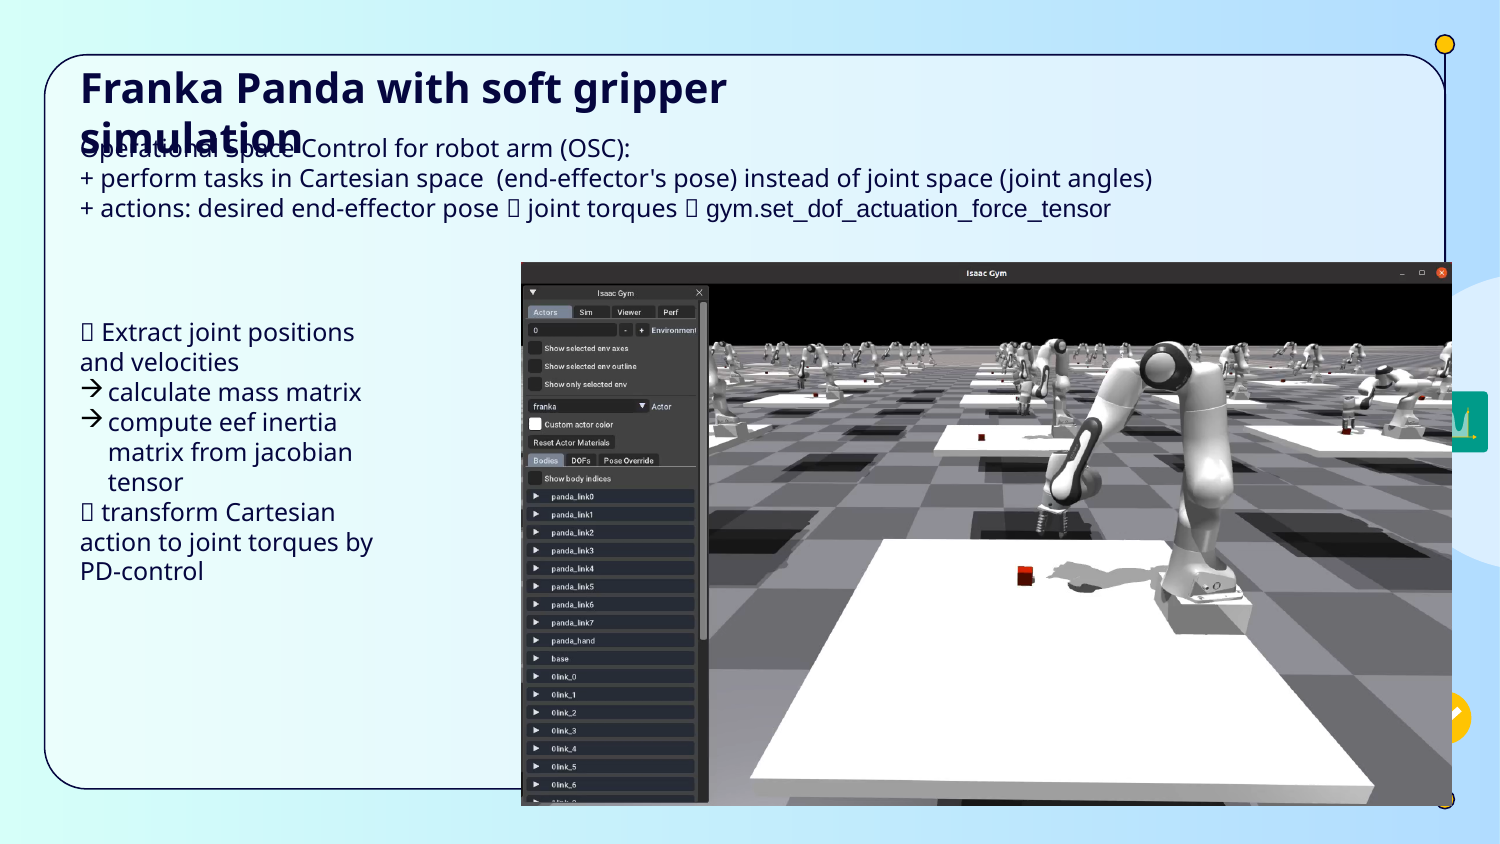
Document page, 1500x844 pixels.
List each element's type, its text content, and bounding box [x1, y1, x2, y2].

title Franka Panda with soft gripper simulation [64, 46, 902, 125]
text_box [520, 261, 1453, 807]
text_box  Extract joint positions and velocities calculate mass matrix compute eef inertia matrix from jacobian tensor  transform Cartesian action to joint torques by PD-control [64, 308, 395, 594]
text_box Operational Space Control for robot arm (OSC): + perform tasks in Cartesian space (end-effector's pose) instead of joint space (joint angles) + actions: desired end-effector pose  joint torques  gym.set_dof_actuation_force_tensor [64, 124, 1288, 230]
picture [0, 0, 1500, 844]
